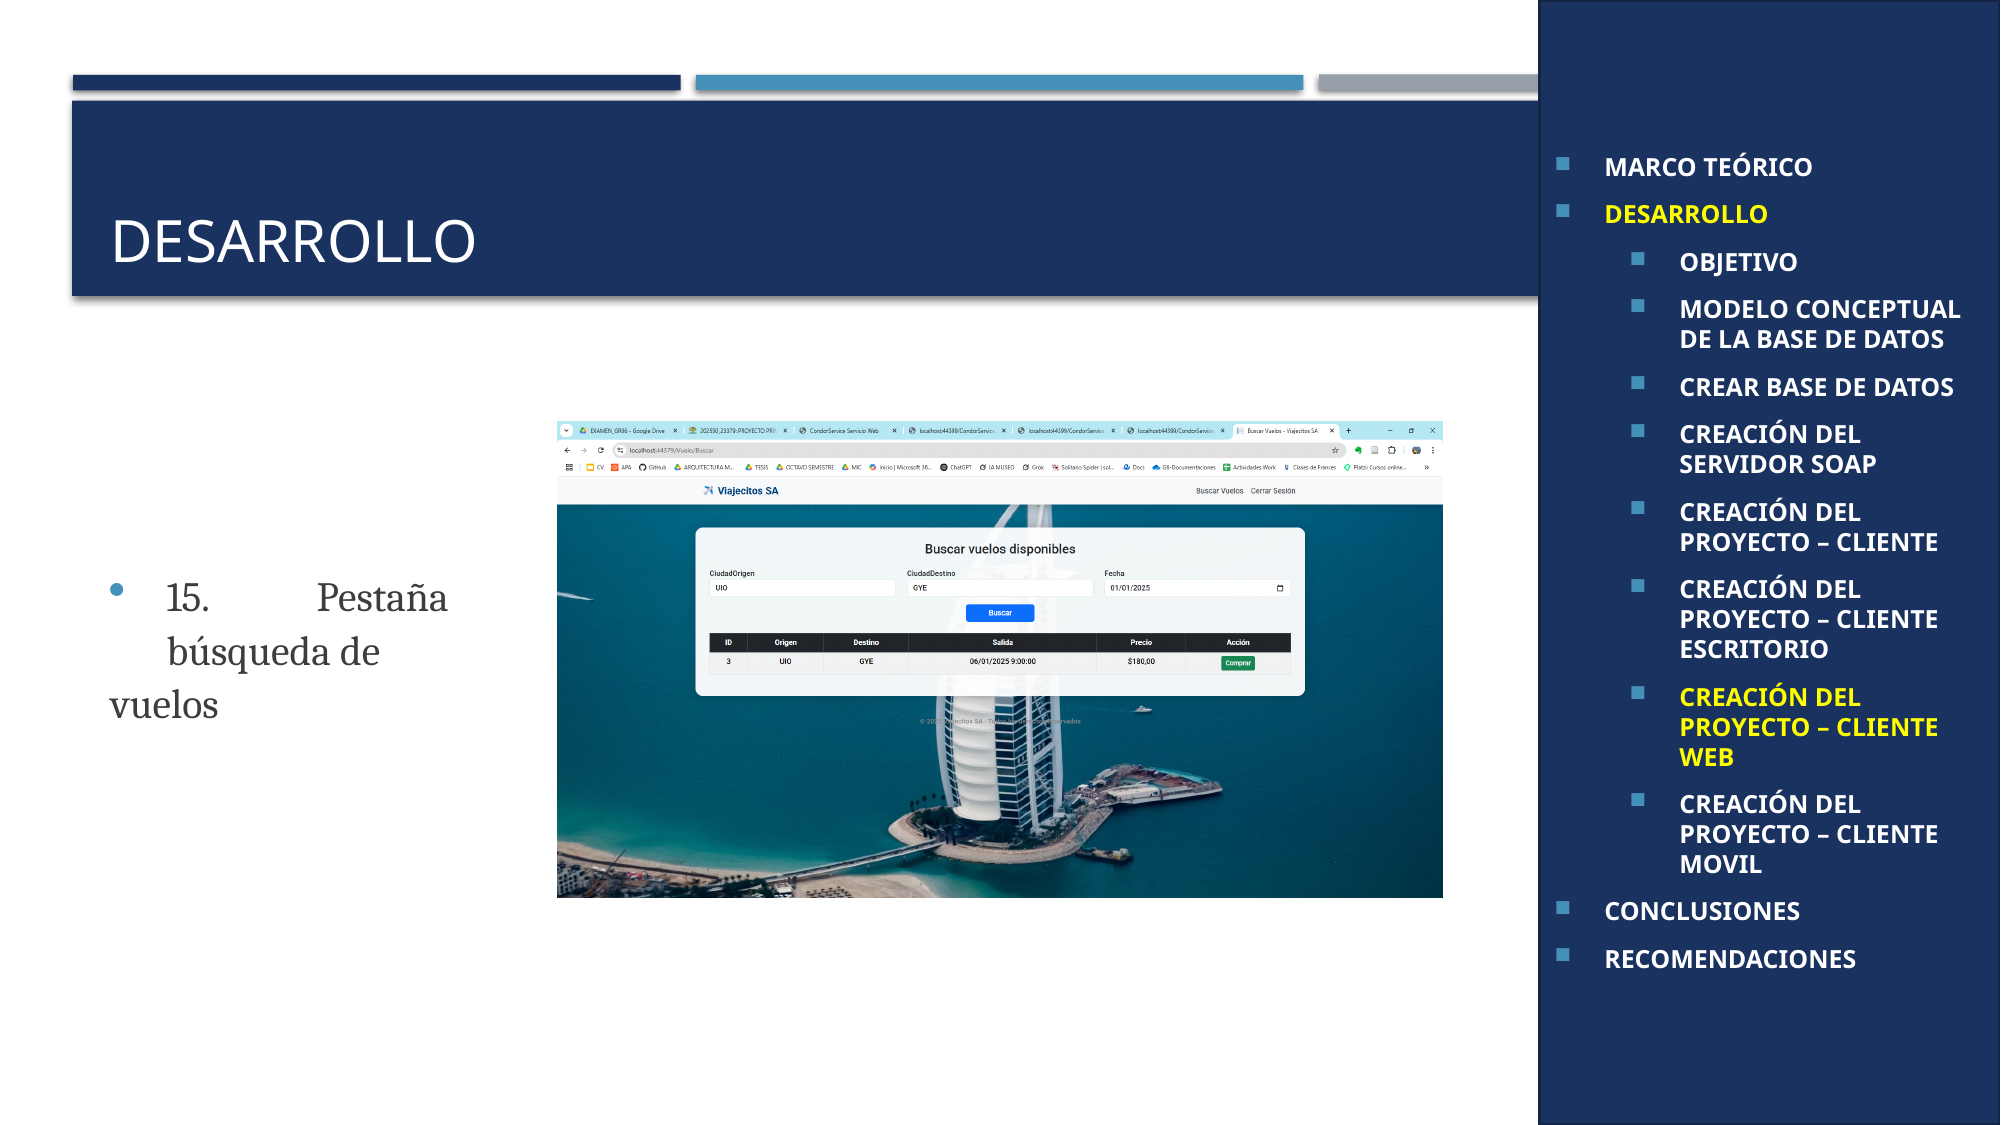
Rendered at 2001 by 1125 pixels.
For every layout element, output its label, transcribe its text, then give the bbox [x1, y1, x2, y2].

list 15. Pestaña búsqueda de vuelos [95, 528, 535, 765]
picture [1136, 706, 1150, 713]
picture [1076, 894, 1095, 898]
title DESARROLLO [95, 115, 1538, 282]
picture [556, 420, 1444, 898]
text_box MARCO TEÓRICO DESARROLLO OBJETIVO MODELO CONCEPTUAL DE LA BASE DE DATOS CREAR BASE DE DATOS CREACIÓN DEL SERVIDOR SOAP CREACIÓN DEL PROYECTO – CLIENTE CREACIÓN DEL PROYECTO – CLIENTE ESCRITORIO CREACIÓN DEL PROYECTO – CLIENTE WEB CREACIÓN DEL PROYECTO – CLIENTE MOVIL CONCLUSIONES RECOMENDACIONES [1538, 0, 2000, 1125]
picture [556, 592, 590, 600]
